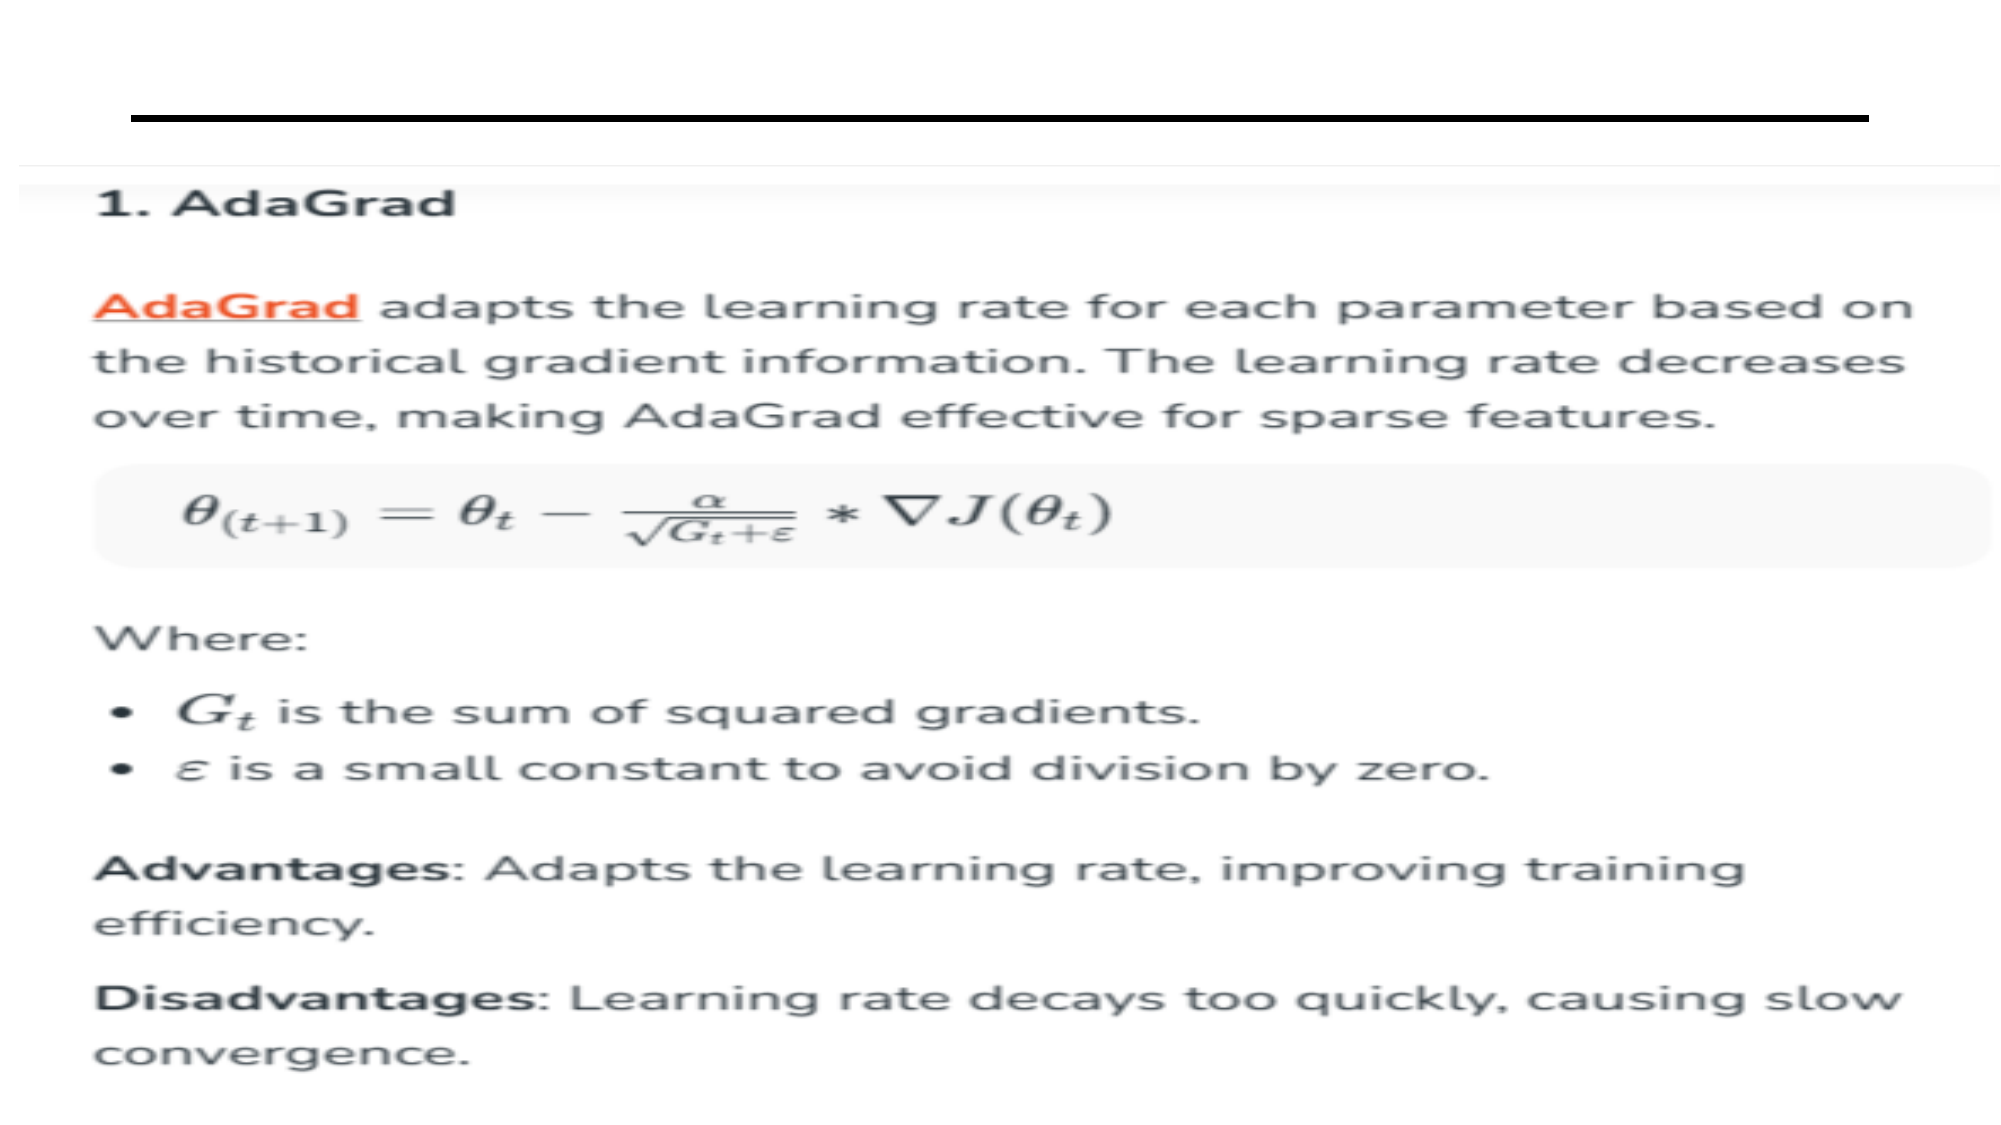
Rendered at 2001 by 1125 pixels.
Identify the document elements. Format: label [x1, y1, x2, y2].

picture [19, 165, 2000, 1092]
